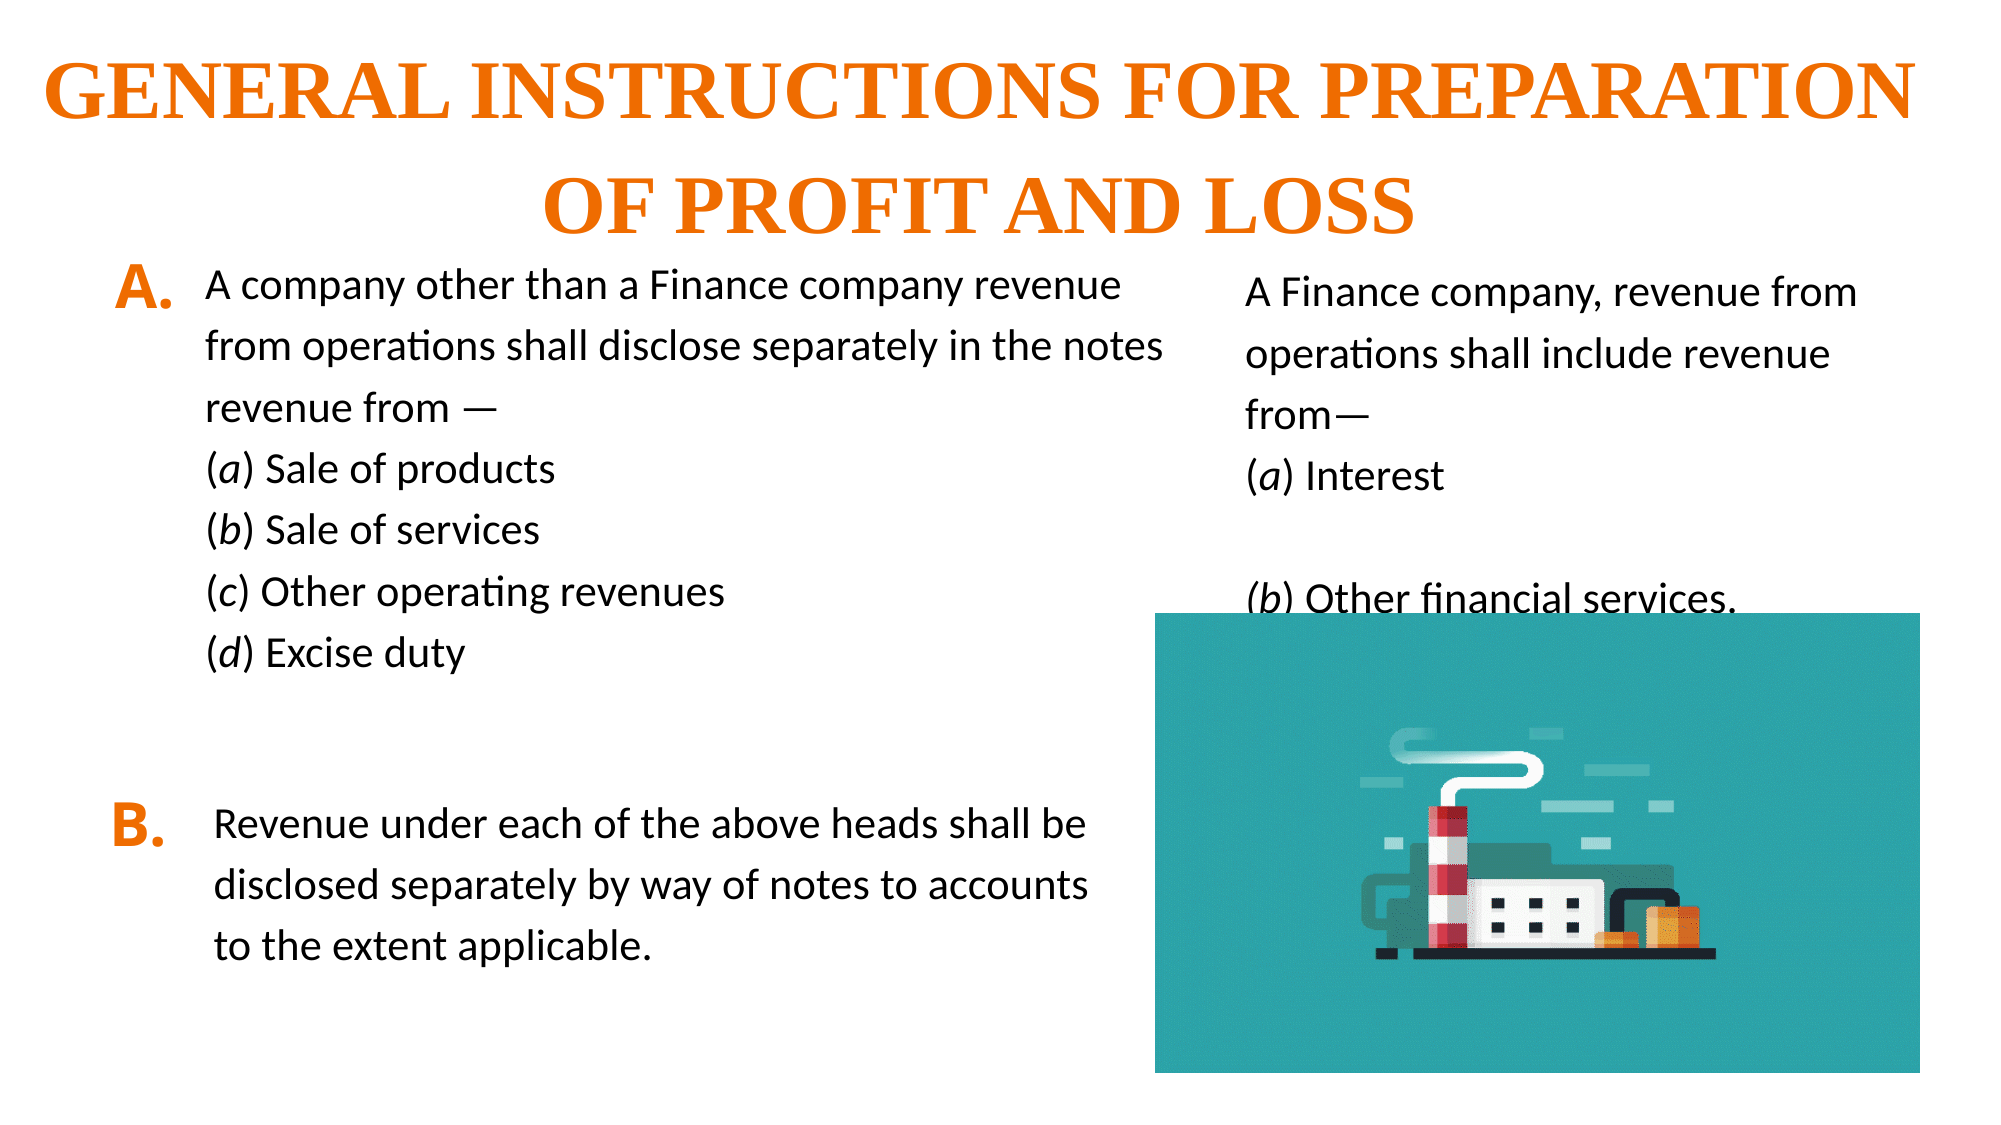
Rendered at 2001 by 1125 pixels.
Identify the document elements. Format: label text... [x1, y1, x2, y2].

text_box B. [89, 765, 194, 868]
text_box A Finance company, revenue from operations shall include revenue from— (a) Interest (b) Other financial services. [1225, 234, 1882, 613]
text_box A. [95, 227, 1905, 766]
text_box Revenue under each of the above heads shall be disclosed separately by way of notes to accounts to the extent applicable. [193, 765, 1138, 1023]
picture [1154, 613, 1920, 1073]
text_box GENERAL INSTRUCTIONS FOR PREPARATION OF PROFIT AND LOSS [0, 0, 1960, 324]
